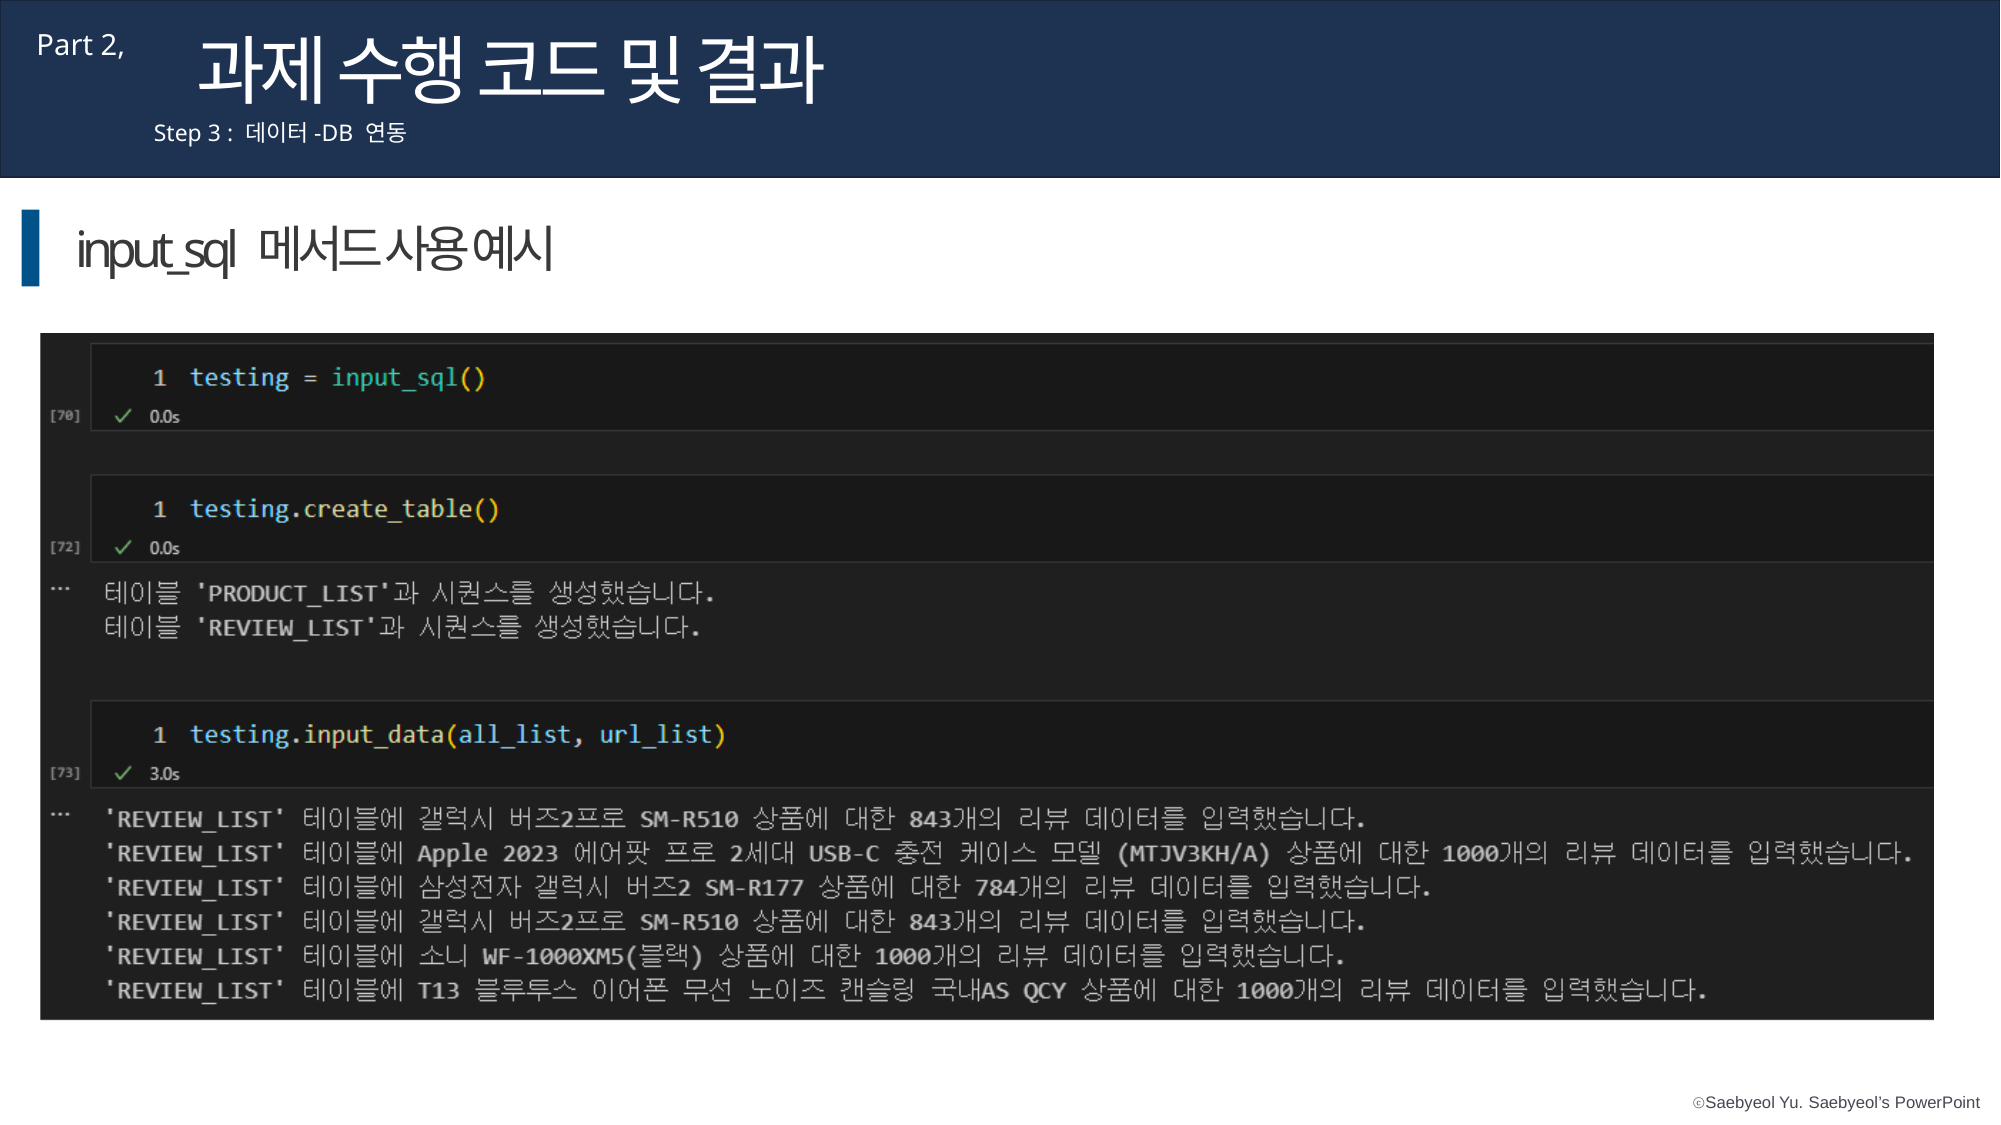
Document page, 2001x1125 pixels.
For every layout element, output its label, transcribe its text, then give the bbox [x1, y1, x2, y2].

text_box input_sql 메서드 사용 예시 [60, 210, 573, 285]
text_box [21, 209, 40, 287]
text_box Part 2, [21, 19, 148, 69]
text_box Step 3 : 데이터-DB 연동 [138, 110, 423, 154]
picture [0, 333, 1934, 1125]
text_box 과제 수행 코드 및 결과 [181, 16, 842, 122]
text_box [0, 0, 2000, 178]
